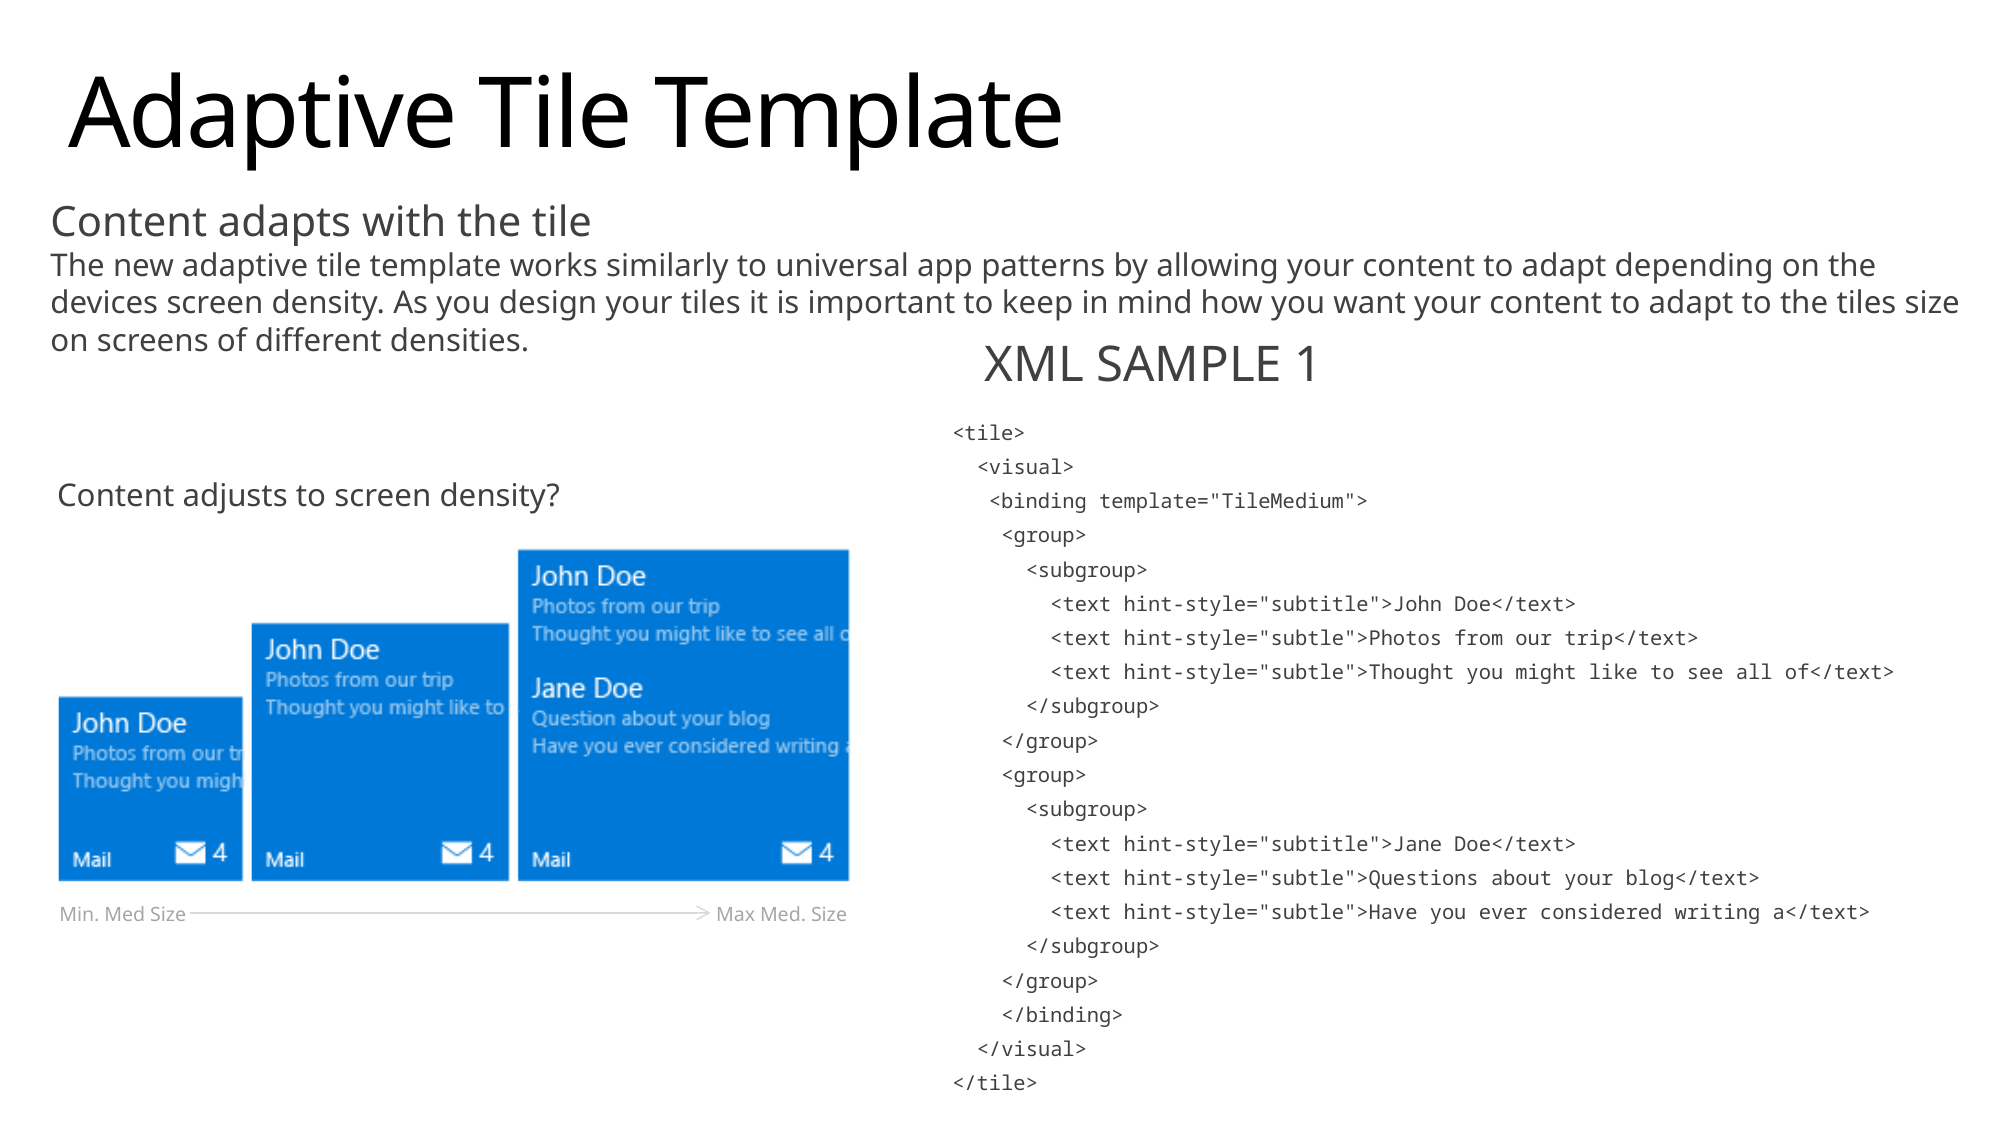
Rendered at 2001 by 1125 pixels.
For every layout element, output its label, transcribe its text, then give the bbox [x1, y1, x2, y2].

text_box Content adjusts to screen density? [57, 479, 704, 523]
text_box <tile> <visual> <binding template="TileMedium"> <group> <subgroup> <text hint-style="subtitle">John Doe</text> <text hint-style="subtle">Photos from our trip</text> <text hint-style="subtle">Thought you might like to see all of</text> </subgroup> </group> <group> <subgroup> <text hint-style="subtitle">Jane Doe</text> <text hint-style="subtle">Questions about your blog</text> <text hint-style="subtle">Have you ever considered writing a</text> </subgroup> </group> </binding> </visual> </tile> [922, 398, 1925, 1119]
text_box Content adapts with the tile The new adaptive tile template works similarly to universal app patterns by allowing your content to adapt depending on the devices screen density. As you design your tiles it is important to keep in mind how you want your content to adapt to the tiles size on screens of different densities. [35, 187, 2000, 440]
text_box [34, 529, 871, 944]
text_box XML SAMPLE 1 [955, 316, 1801, 416]
title Adaptive Tile Template [44, 47, 1957, 196]
